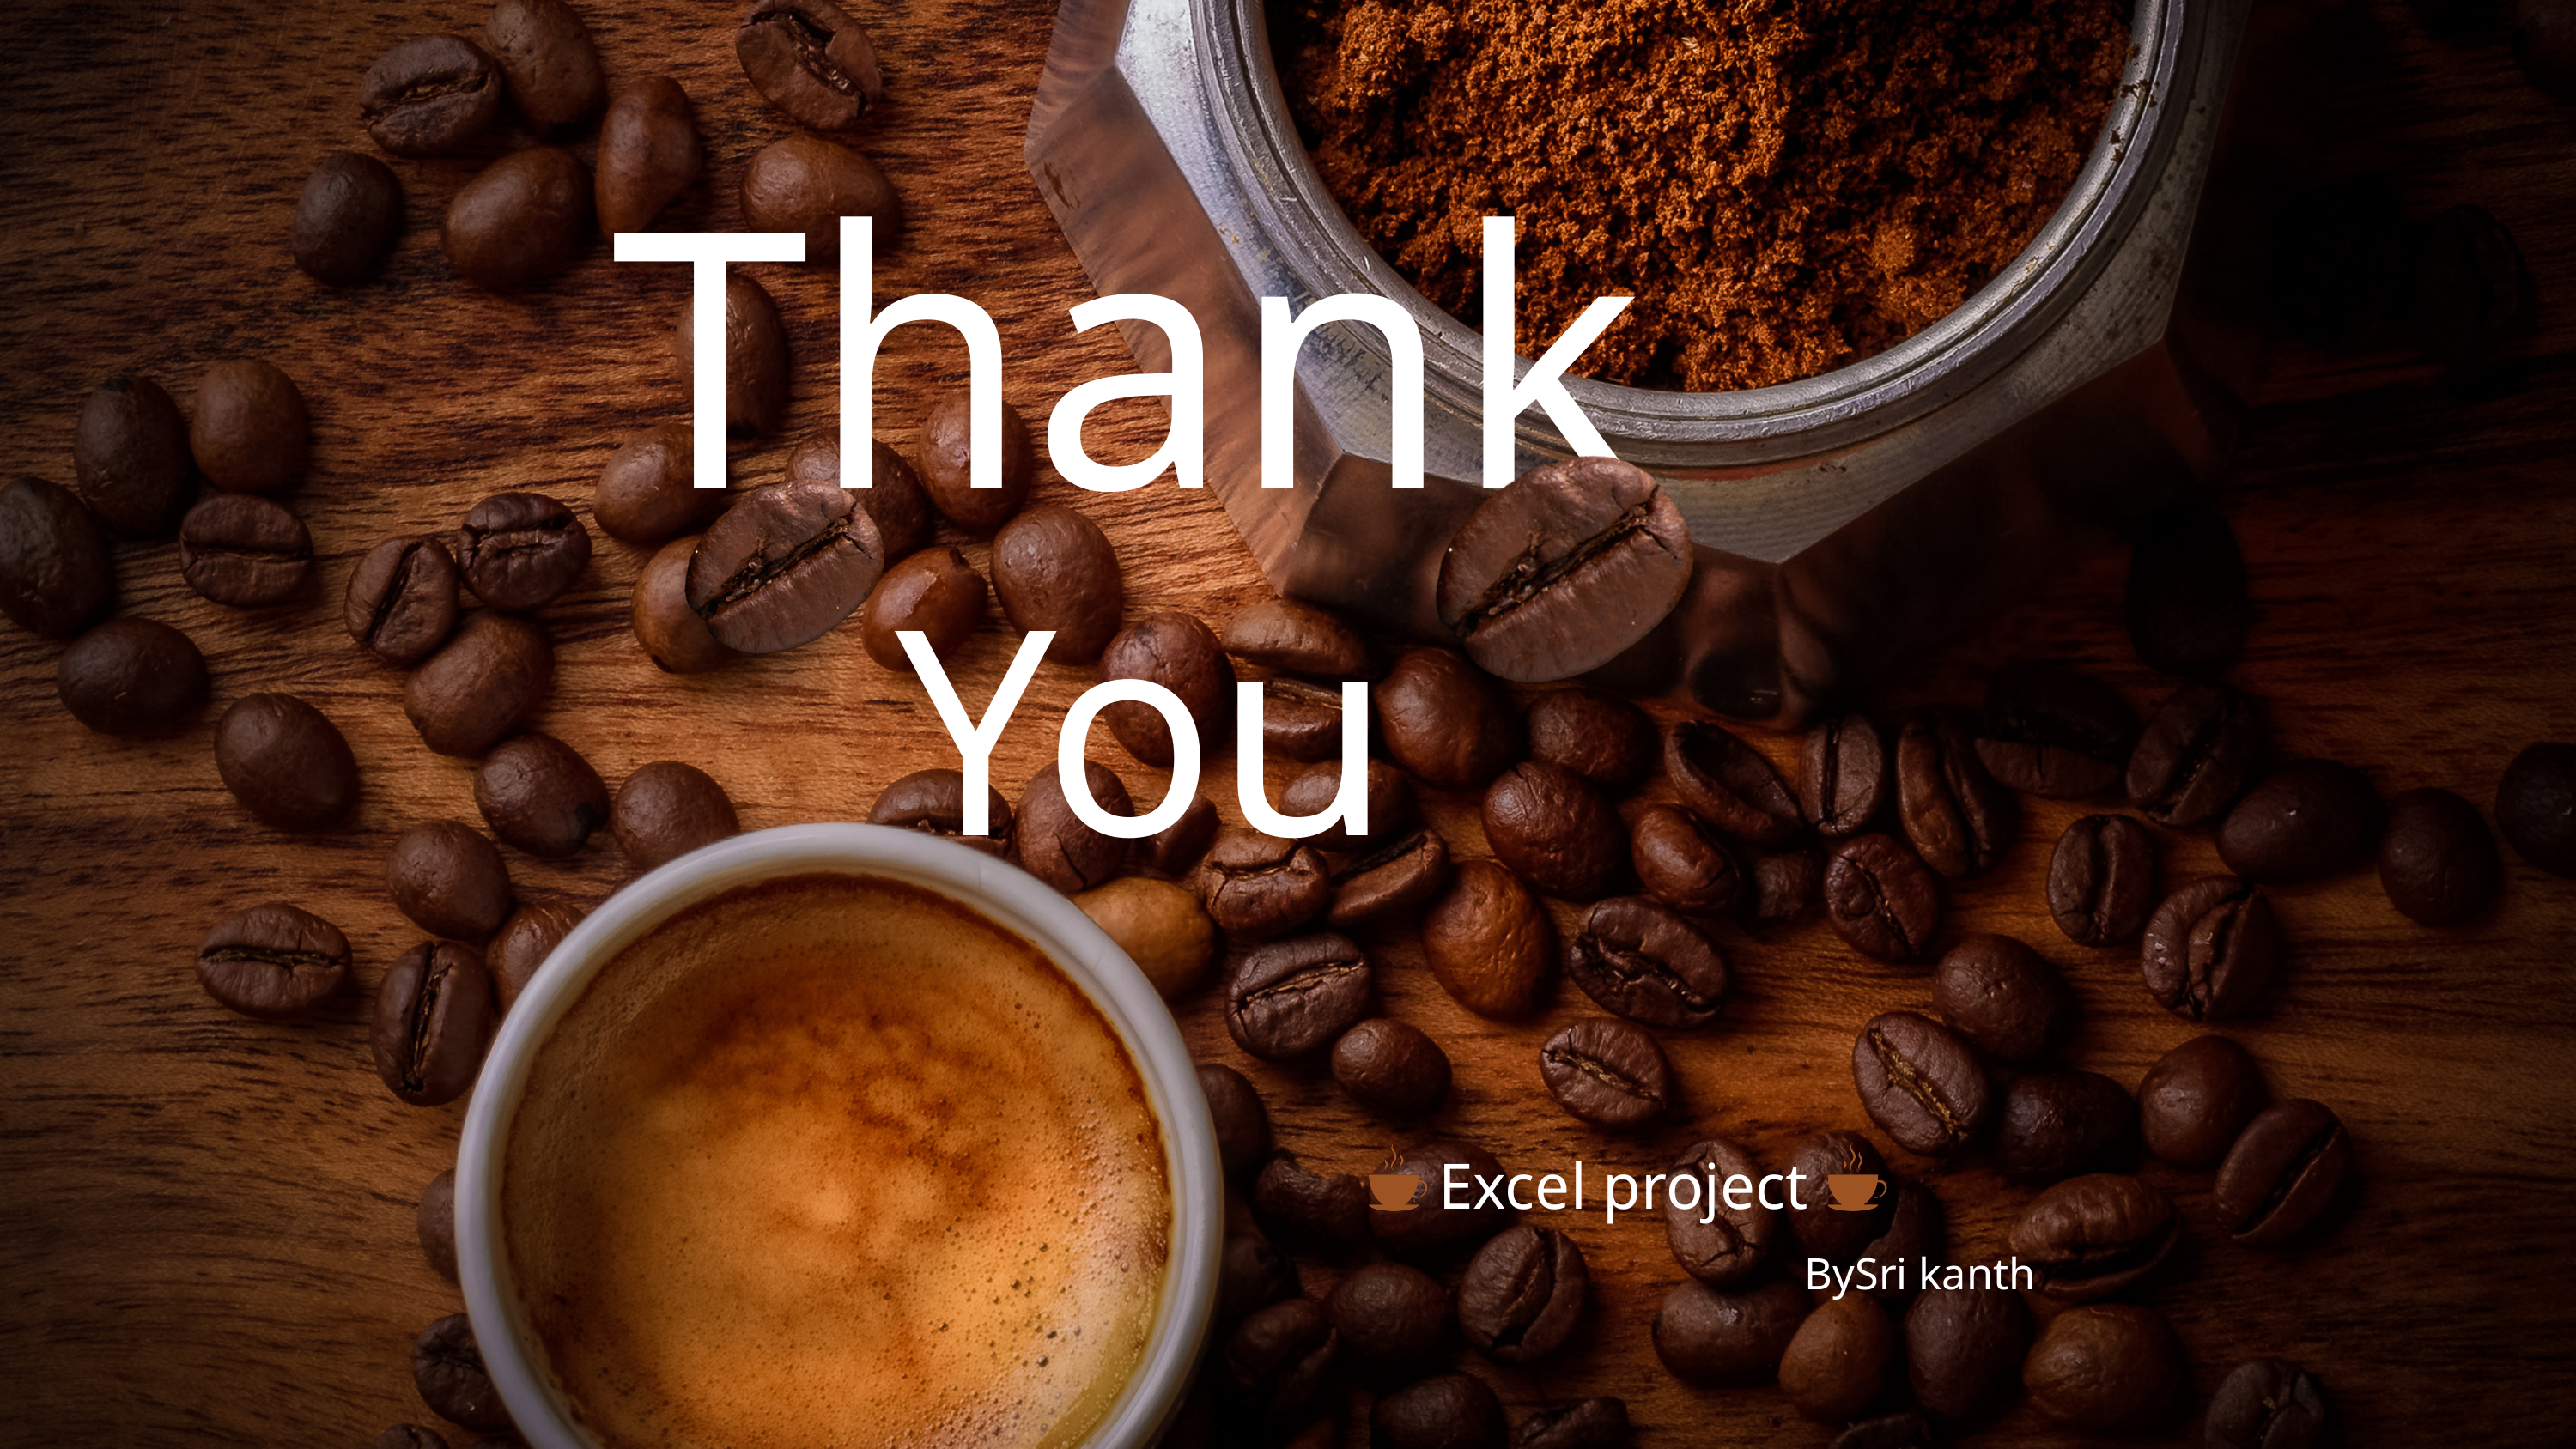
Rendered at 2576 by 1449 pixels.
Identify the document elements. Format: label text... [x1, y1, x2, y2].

text_box [633, 477, 885, 492]
text_box BySri kanth [1804, 1238, 2383, 1299]
text_box You [618, 492, 1669, 894]
text_box [1827, 1143, 1888, 1211]
text_box Excel project [1098, 1133, 2148, 1222]
text_box Thank [431, 59, 1917, 561]
text_box [0, 0, 2576, 1449]
text_box [1369, 454, 1696, 828]
